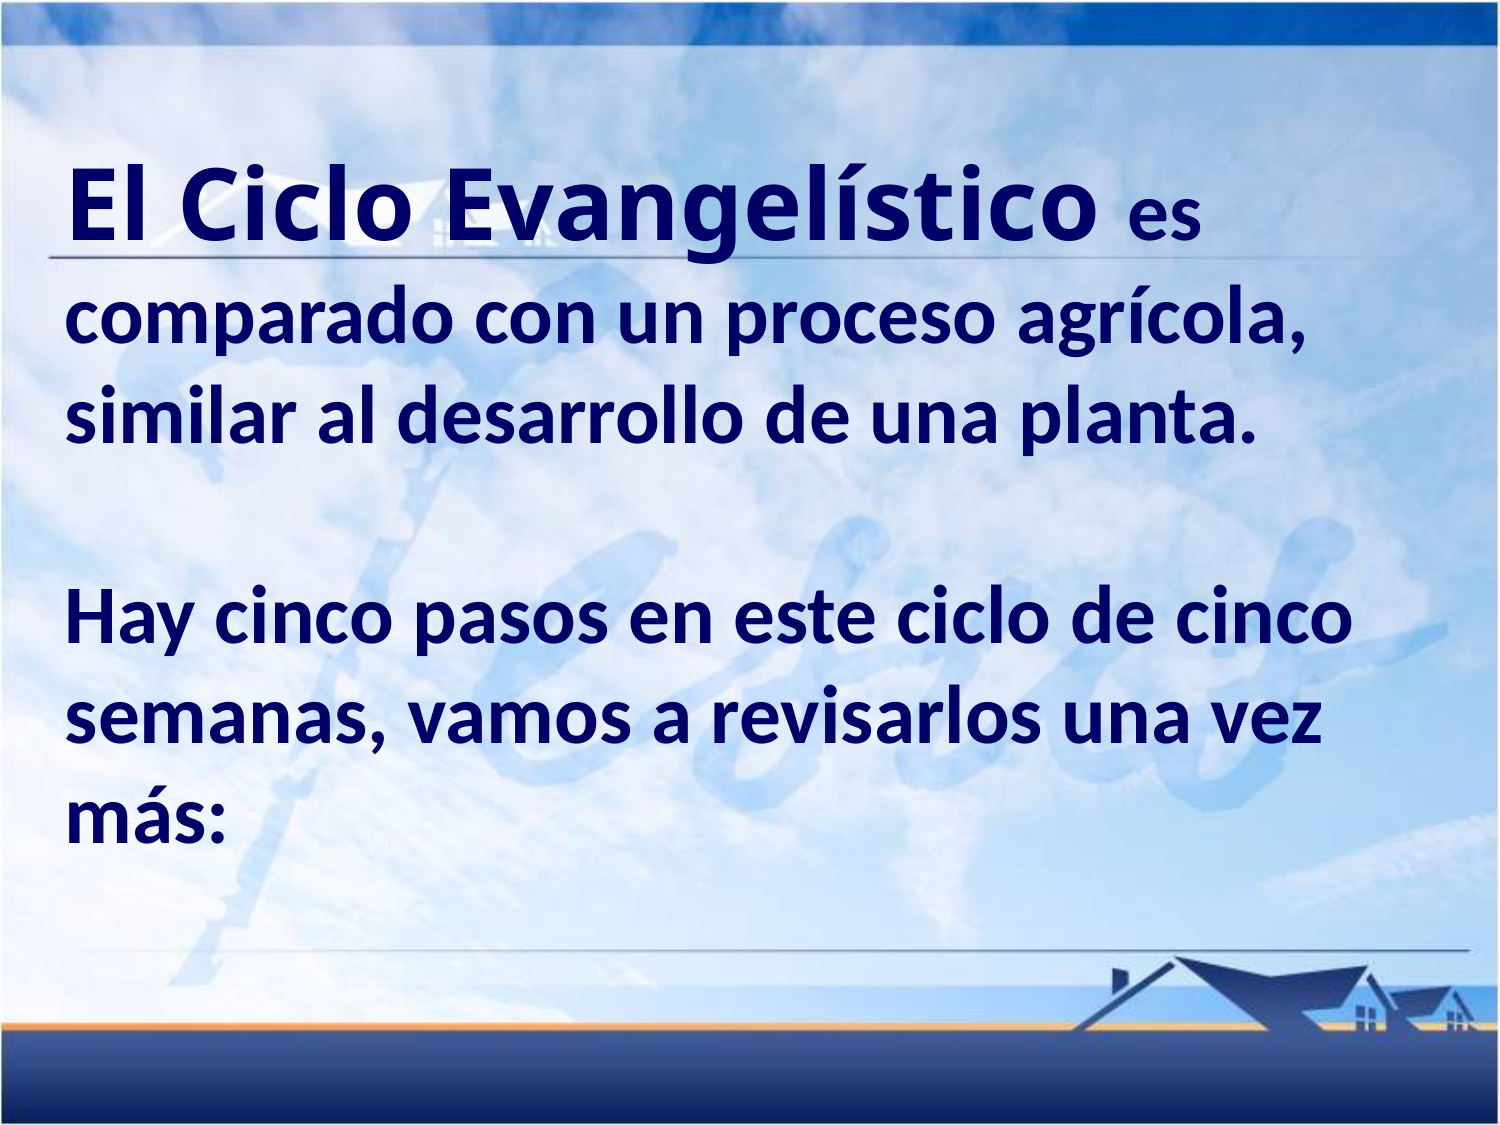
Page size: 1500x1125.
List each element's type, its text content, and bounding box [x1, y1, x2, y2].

text_box El Ciclo Evangelístico es comparado con un proceso agrícola, similar al desarrollo de una planta. Hay cinco pasos en este ciclo de cinco semanas, vamos a revisarlos una vez más: [49, 132, 1463, 868]
picture [0, 0, 1500, 1125]
